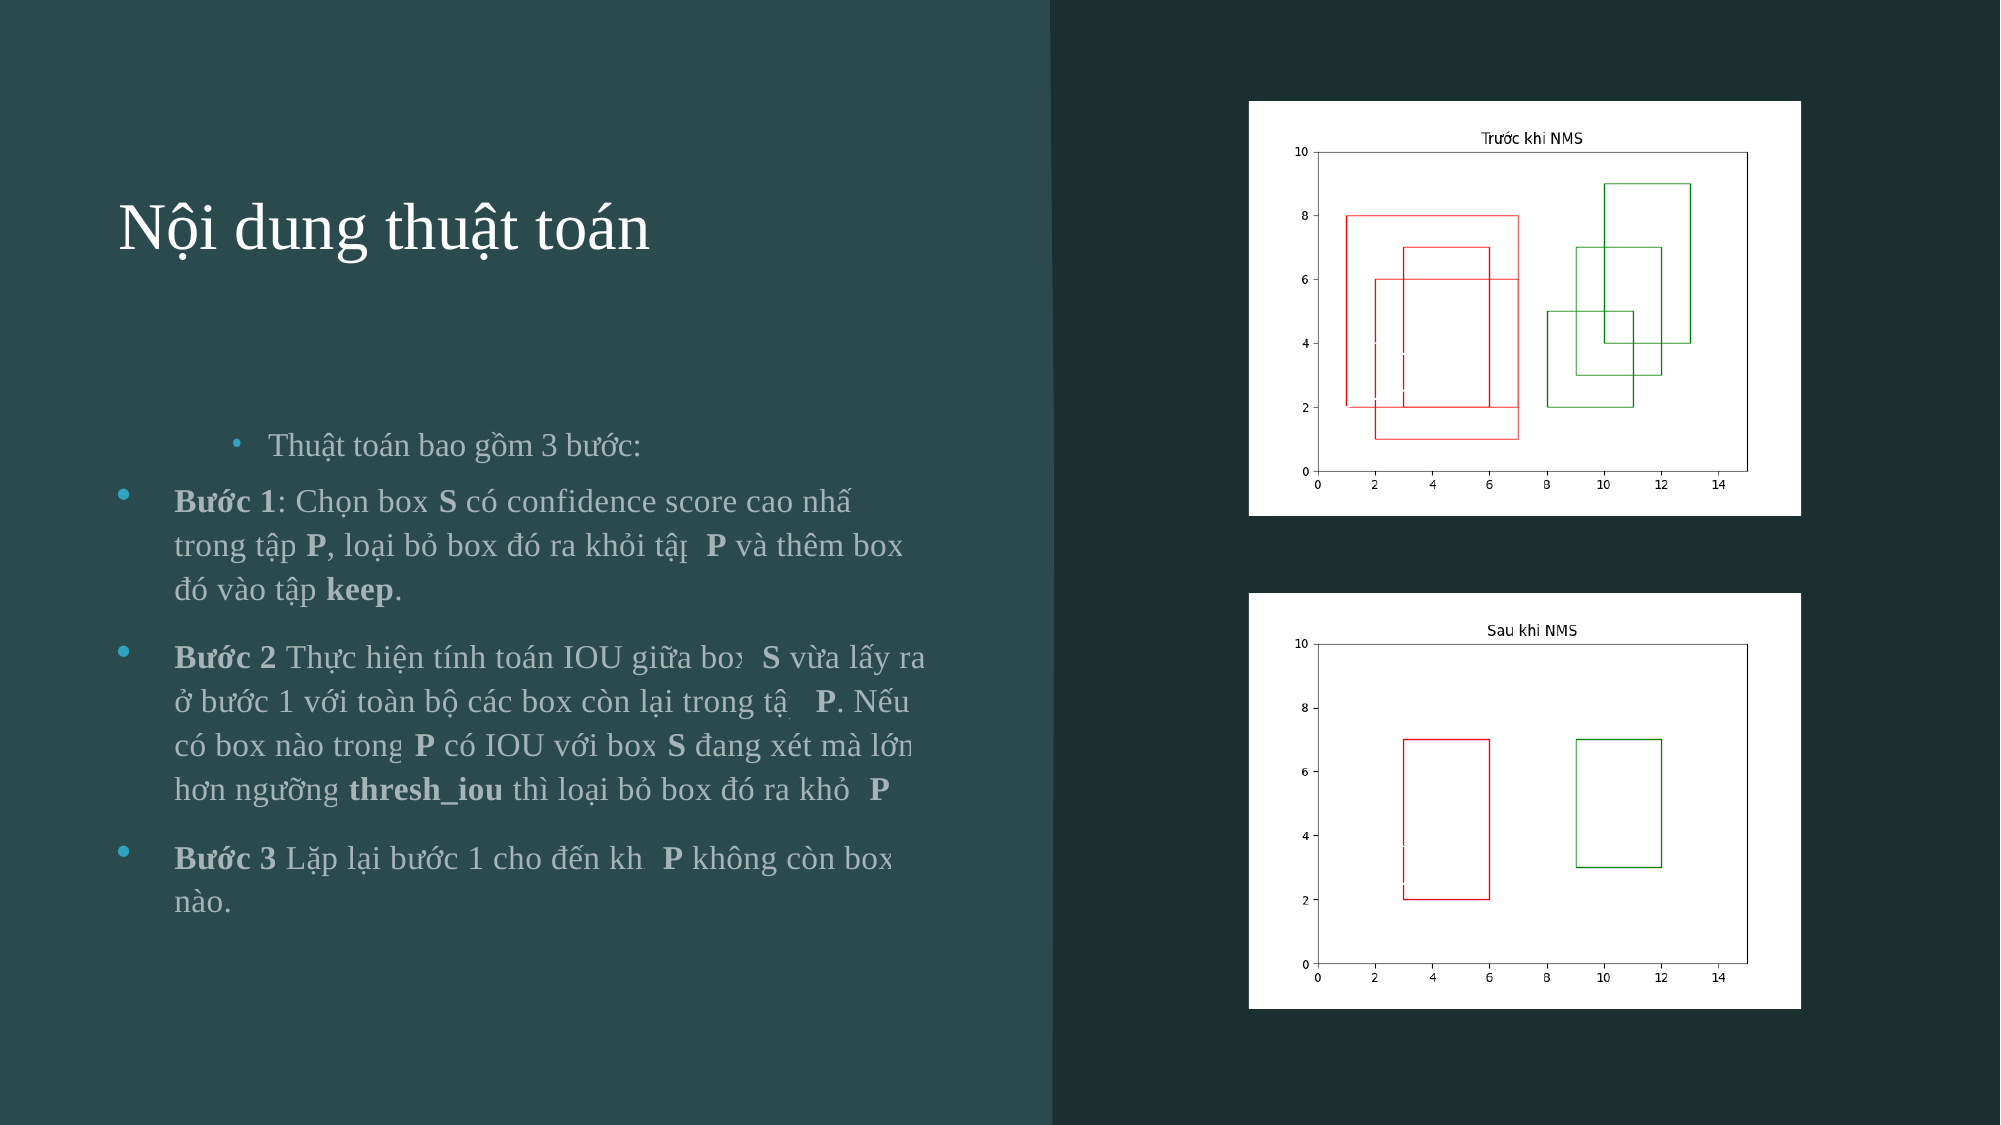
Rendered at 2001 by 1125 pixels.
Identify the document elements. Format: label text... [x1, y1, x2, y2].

picture [1248, 593, 1802, 1009]
title Nội dung thuật toán [118, 101, 937, 344]
picture [1248, 101, 1802, 516]
list Thuật toán bao gồm 3 bước: Bước 1: Chọn box S có confidence score cao nhất trong tập P, loại bỏ box đó ra khỏi tập P và thêm box đó vào tập keep. Bước 2 Thực hiện tính toán IOU giữa box S vừa lấy ra ở bước 1 với toàn bộ các box còn lại trong tập P. Nếu có box nào trong P có IOU với box S đang xét mà lớn hơn ngưỡng thresh_iou thì loại bỏ box đó ra khỏi P Bước 3 Lặp lại bước 1 cho đến khi P không còn box nào. [118, 418, 937, 947]
text_box [0, 0, 1053, 1125]
text_box [1048, 0, 2000, 1125]
